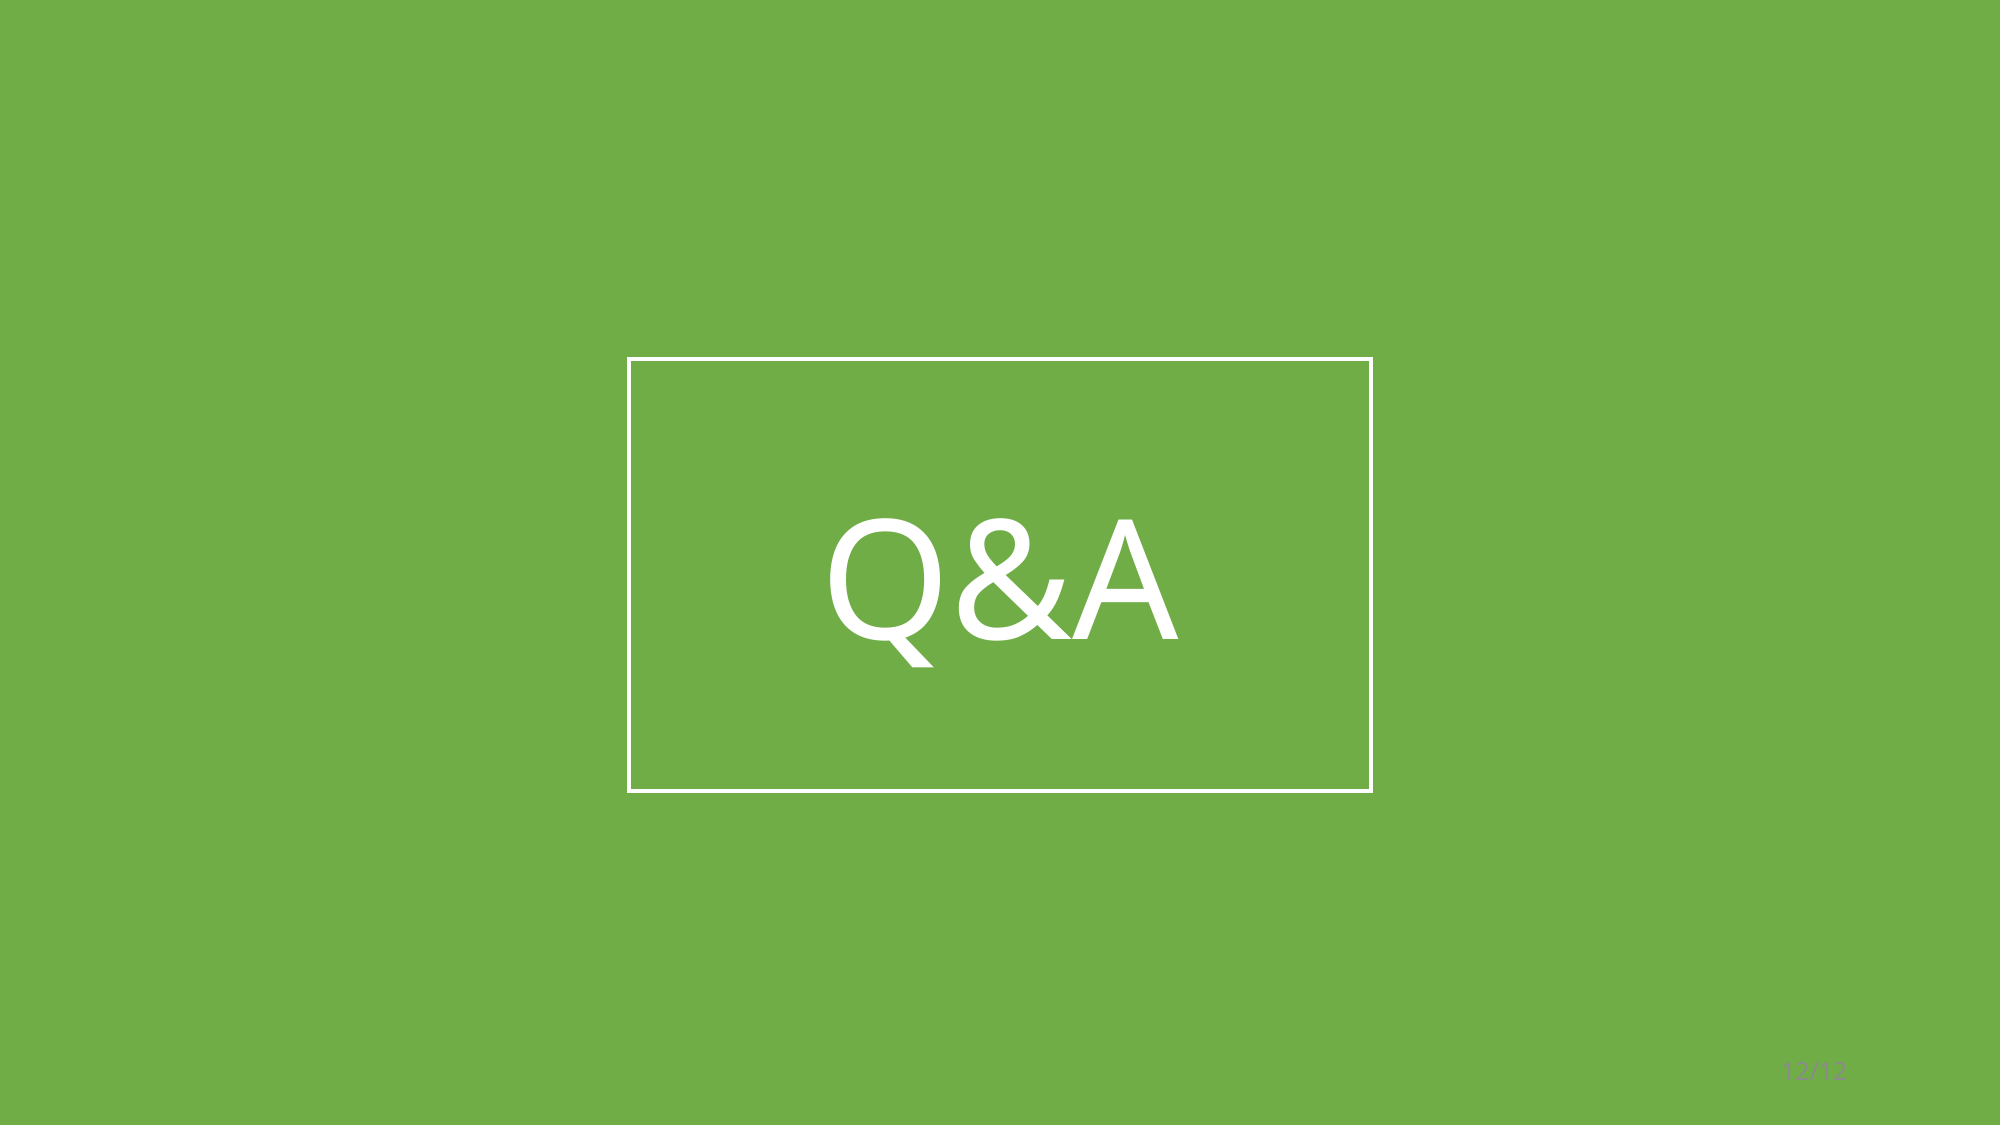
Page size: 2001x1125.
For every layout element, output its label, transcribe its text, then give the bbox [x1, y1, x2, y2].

text_box [628, 358, 1372, 792]
slide_number 12/12 [1412, 1042, 1863, 1103]
